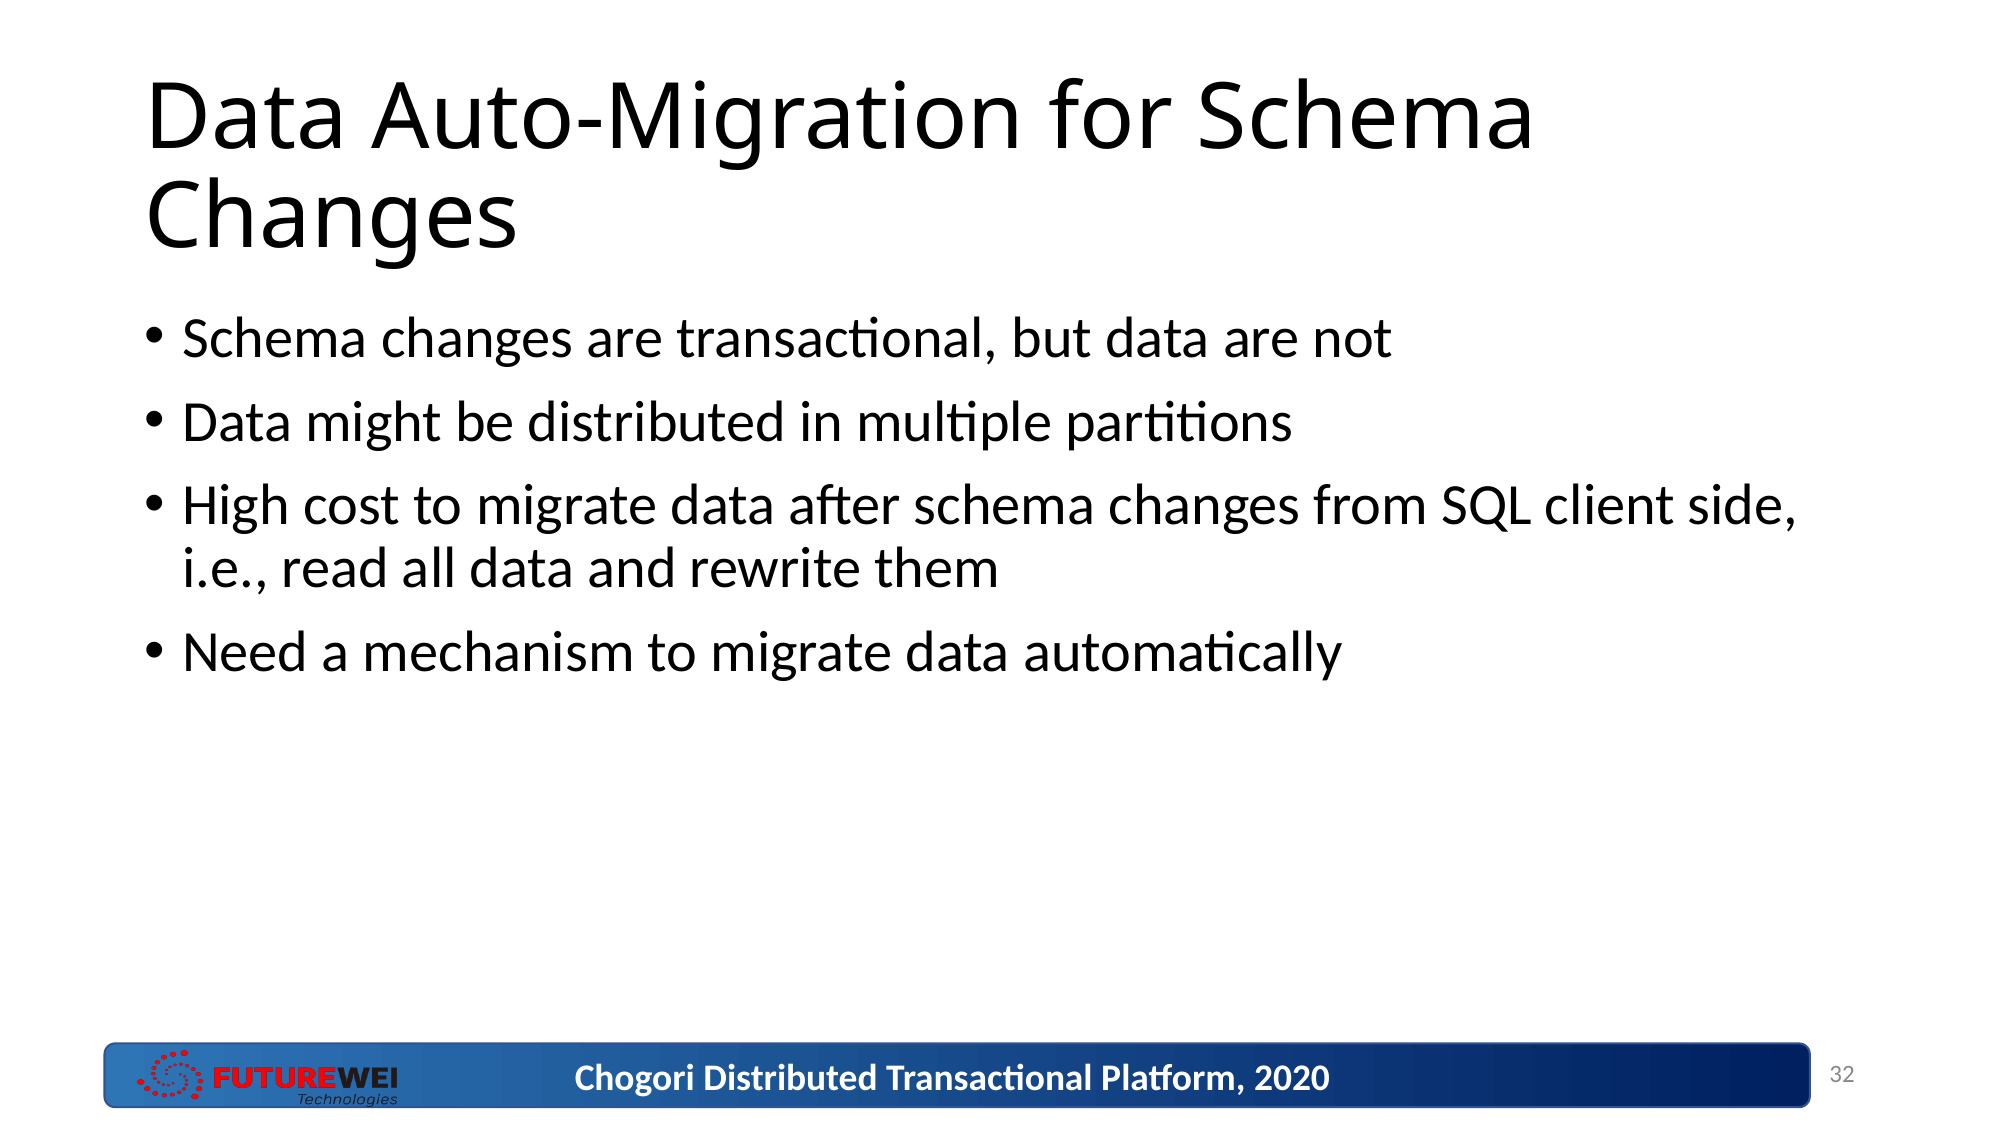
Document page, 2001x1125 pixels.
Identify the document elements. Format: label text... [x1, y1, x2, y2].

title Data Auto-Migration for Schema Changes [136, 59, 1863, 278]
picture [137, 1050, 397, 1107]
slide_number 32 [1819, 1051, 1863, 1094]
list Schema changes are transactional, but data are not Data might be distributed in multiple partitions High cost to migrate data after schema changes from SQL client side, i.e., read all data and rewrite them Need a mechanism to migrate data automatically [136, 298, 1863, 1014]
